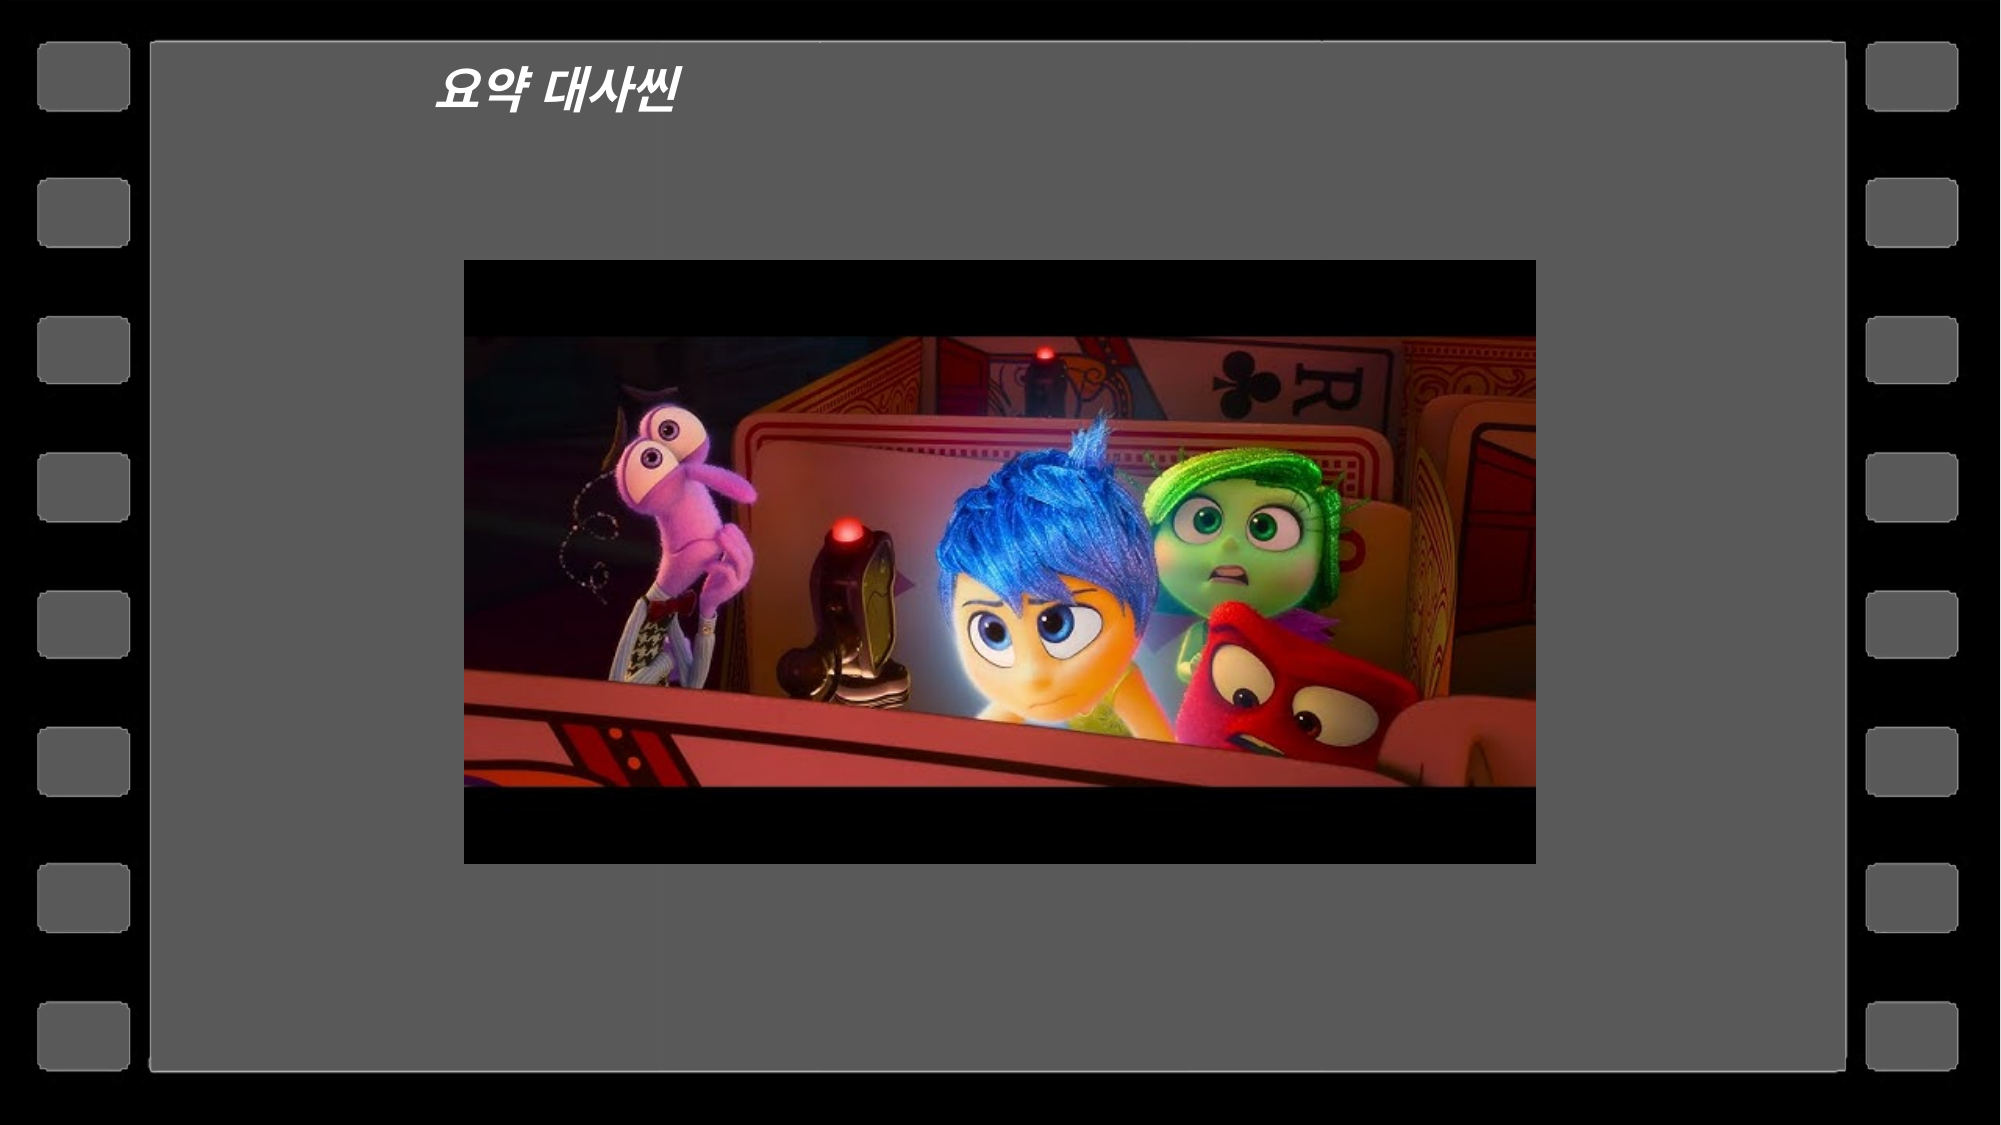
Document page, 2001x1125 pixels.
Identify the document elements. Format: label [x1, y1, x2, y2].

text_box [0, 0, 2000, 1125]
picture [463, 260, 1536, 865]
